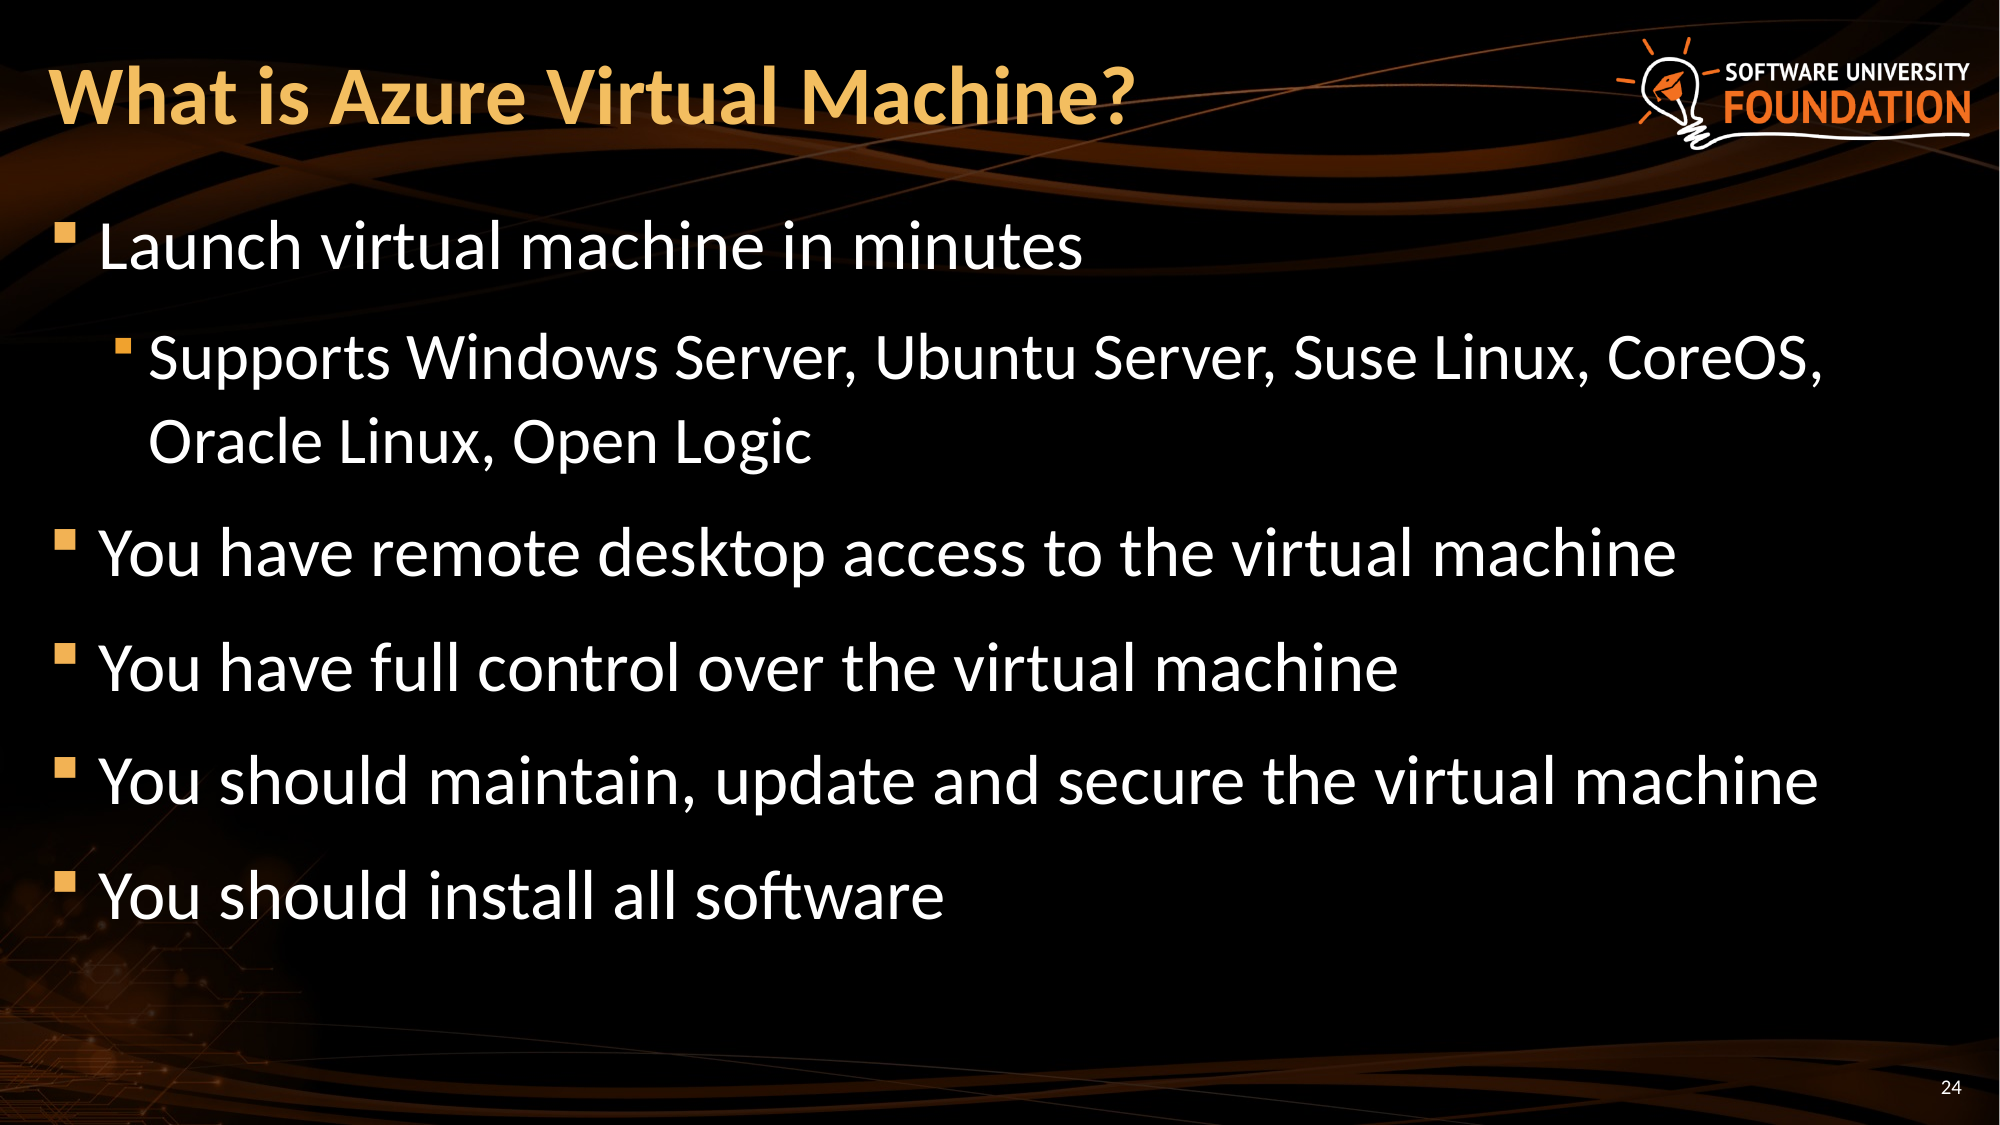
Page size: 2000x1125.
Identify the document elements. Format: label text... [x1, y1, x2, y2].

list Launch virtual machine in minutes Supports Windows Server, Ubuntu Server, Suse Linux, CoreOS, Oracle Linux, Open Logic You have remote desktop access to the virtual machine You have full control over the virtual machine You should maintain, update and secure the virtual machine You should install all software [31, 188, 1968, 1103]
picture [0, 0, 2000, 1125]
title What is Azure Virtual Machine? [30, 6, 1602, 189]
